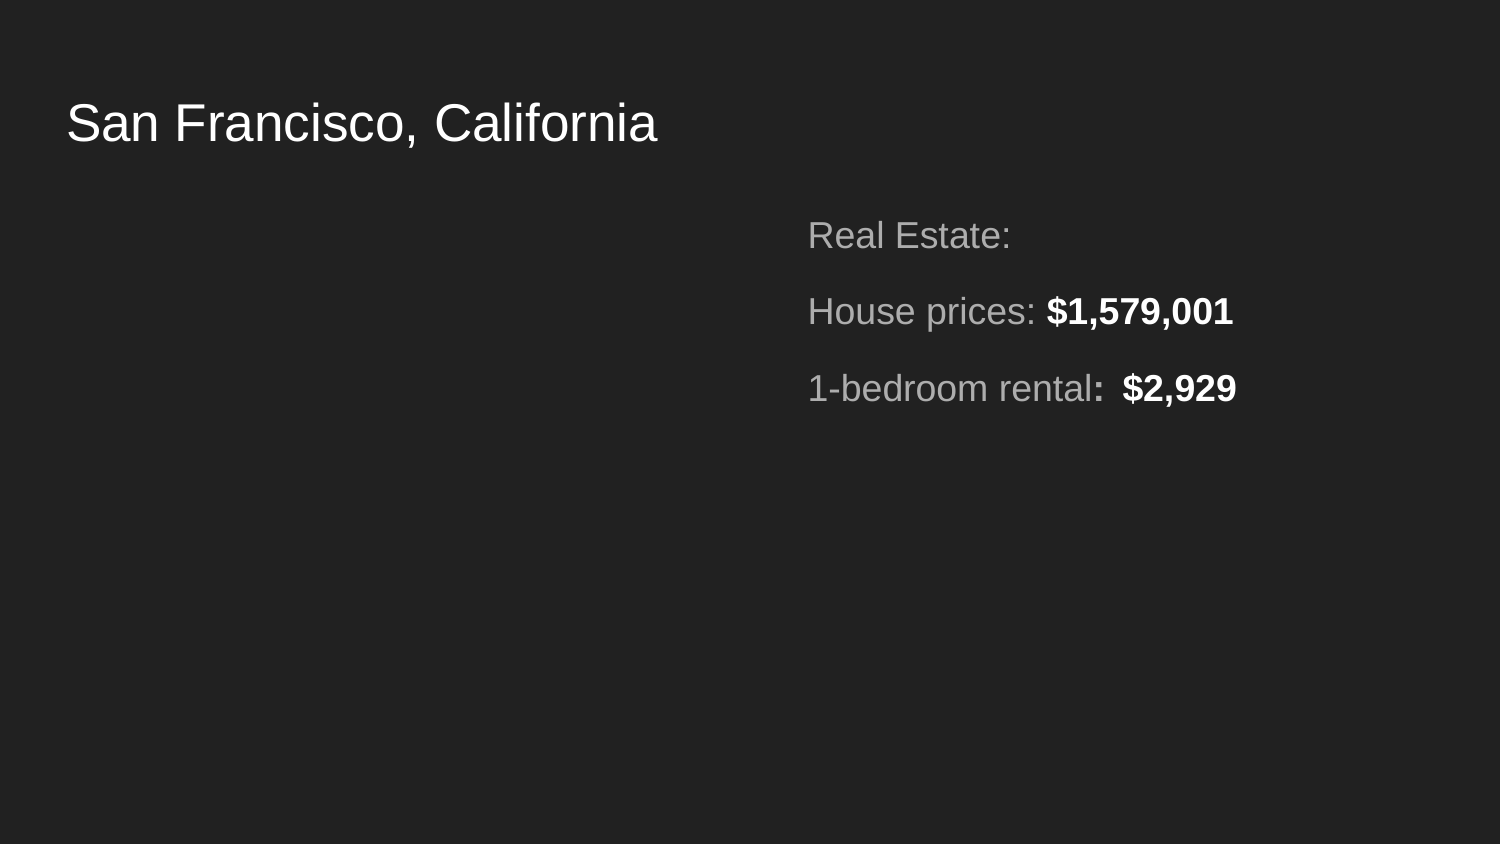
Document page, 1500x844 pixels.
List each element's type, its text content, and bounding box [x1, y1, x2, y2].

list Real Estate: House prices: $1,579,001 1-bedroom rental: $2,929 [792, 189, 1449, 750]
title San Francisco, California [51, 72, 1449, 167]
